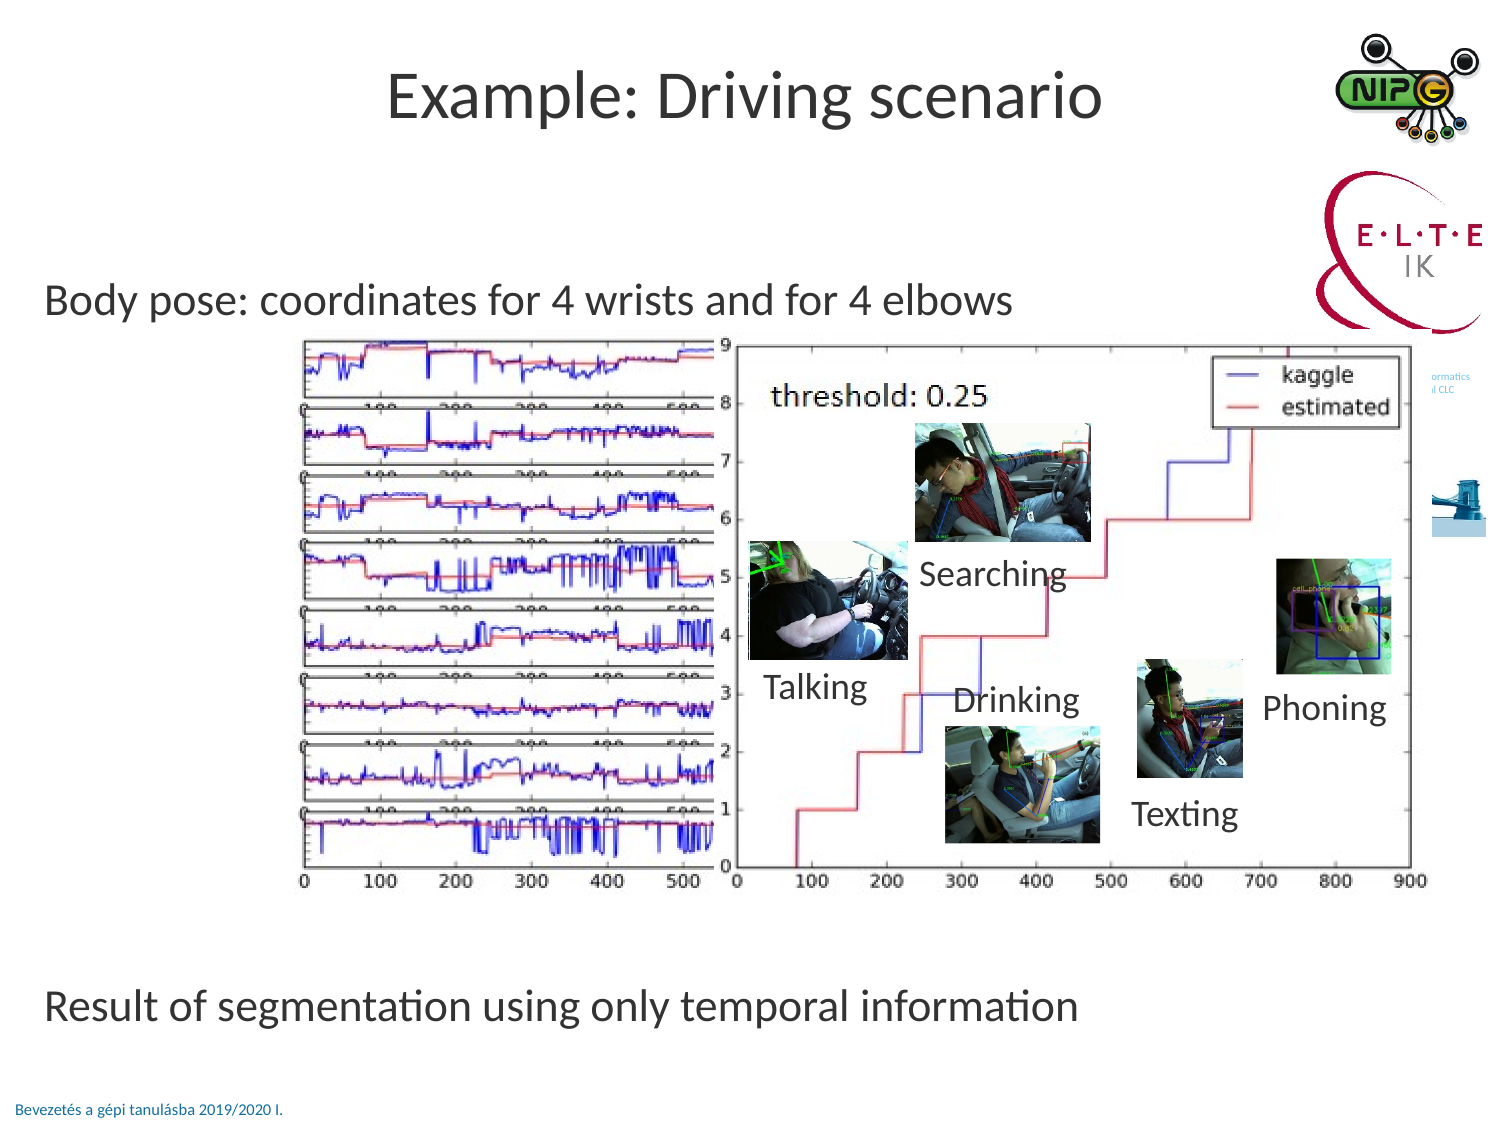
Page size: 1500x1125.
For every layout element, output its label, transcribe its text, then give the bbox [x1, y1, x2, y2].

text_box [1247, 556, 1418, 736]
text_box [1115, 659, 1286, 843]
picture [1444, 421, 1486, 537]
list Body pose: coordinates for 4 wrists and for 4 elbows Result of segmentation using only temporal information [29, 262, 1444, 1005]
title Example: Driving scenario [198, 42, 1293, 231]
picture [294, 329, 1432, 895]
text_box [747, 541, 918, 716]
picture [1316, 1, 1495, 336]
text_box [904, 423, 1105, 603]
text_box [937, 666, 1108, 844]
